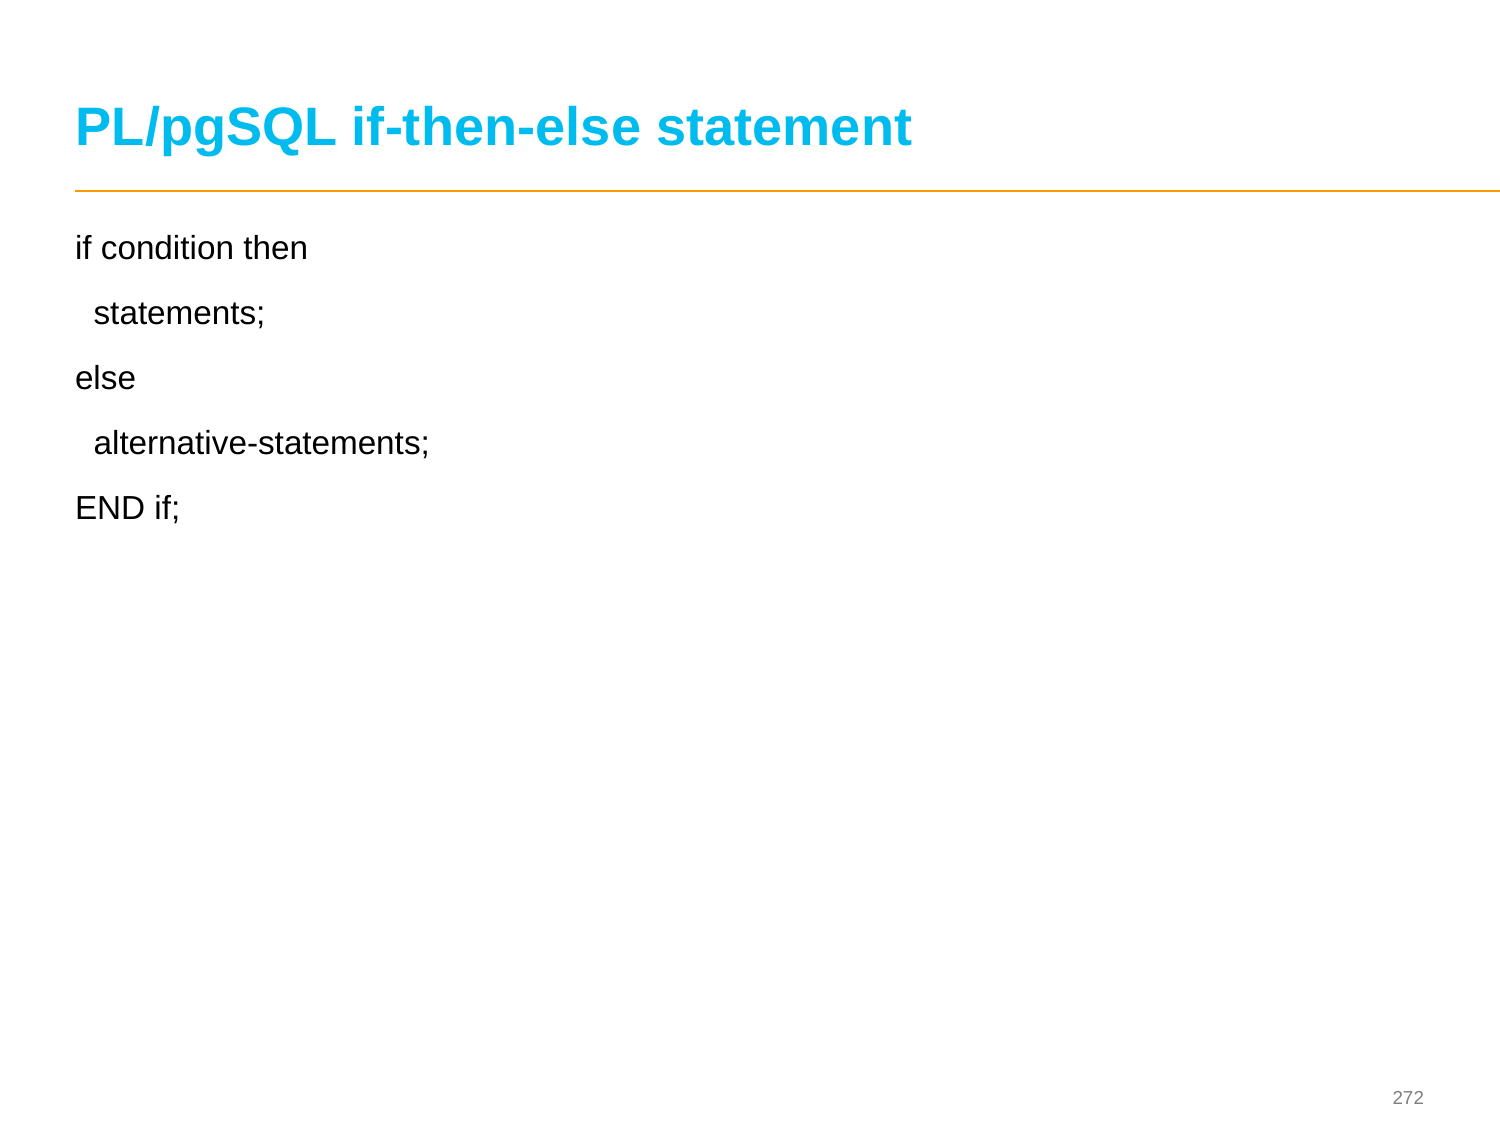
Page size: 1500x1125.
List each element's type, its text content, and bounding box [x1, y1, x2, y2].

title PL/pgSQL if-then-else statement [75, 27, 1422, 157]
list if condition then statements; else alternative-statements; END if; [75, 226, 1425, 1075]
